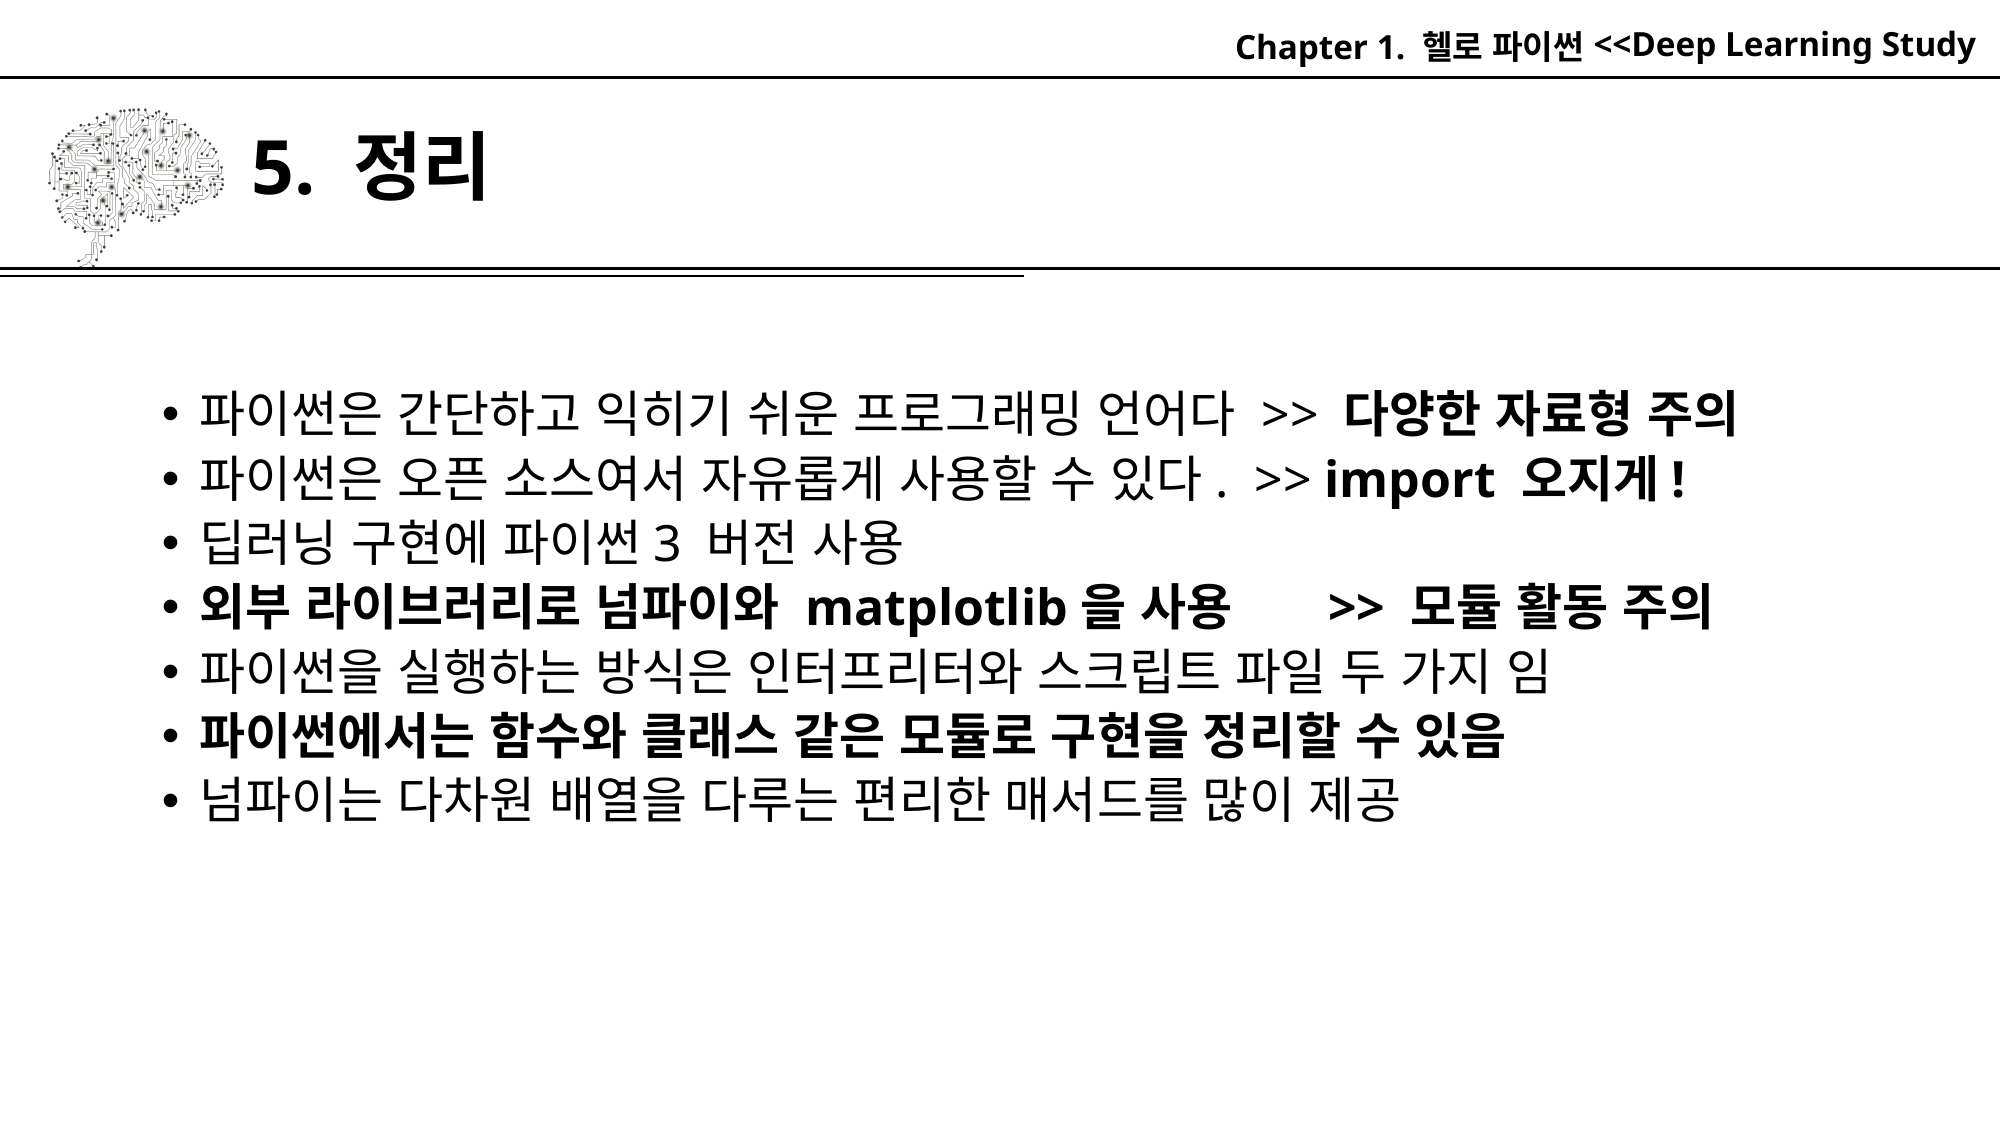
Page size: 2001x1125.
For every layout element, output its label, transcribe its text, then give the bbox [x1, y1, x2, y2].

list 파이썬은 간단하고 익히기 쉬운 프로그래밍 언어다 >> 다양한 자료형 주의 파이썬은 오픈 소스여서 자유롭게 사용할 수 있다. >> import 오지게! 딥러닝 구현에 파이썬3 버전 사용 외부 라이브러리로 넘파이와 matplotlib을 사용 >> 모듈 활동 주의 파이썬을 실행하는 방식은 인터프리터와 스크립트 파일 두 가지 임 파이썬에서는 함수와 클래스 같은 모듈로 구현을 정리할 수 있음 넘파이는 다차원 배열을 다루는 편리한 매서드를 많이 제공 [71, 301, 1925, 1053]
title 5. 정리 [236, 103, 1903, 238]
text_box Chapter 1. 헬로 파이썬 [1133, 18, 1685, 74]
